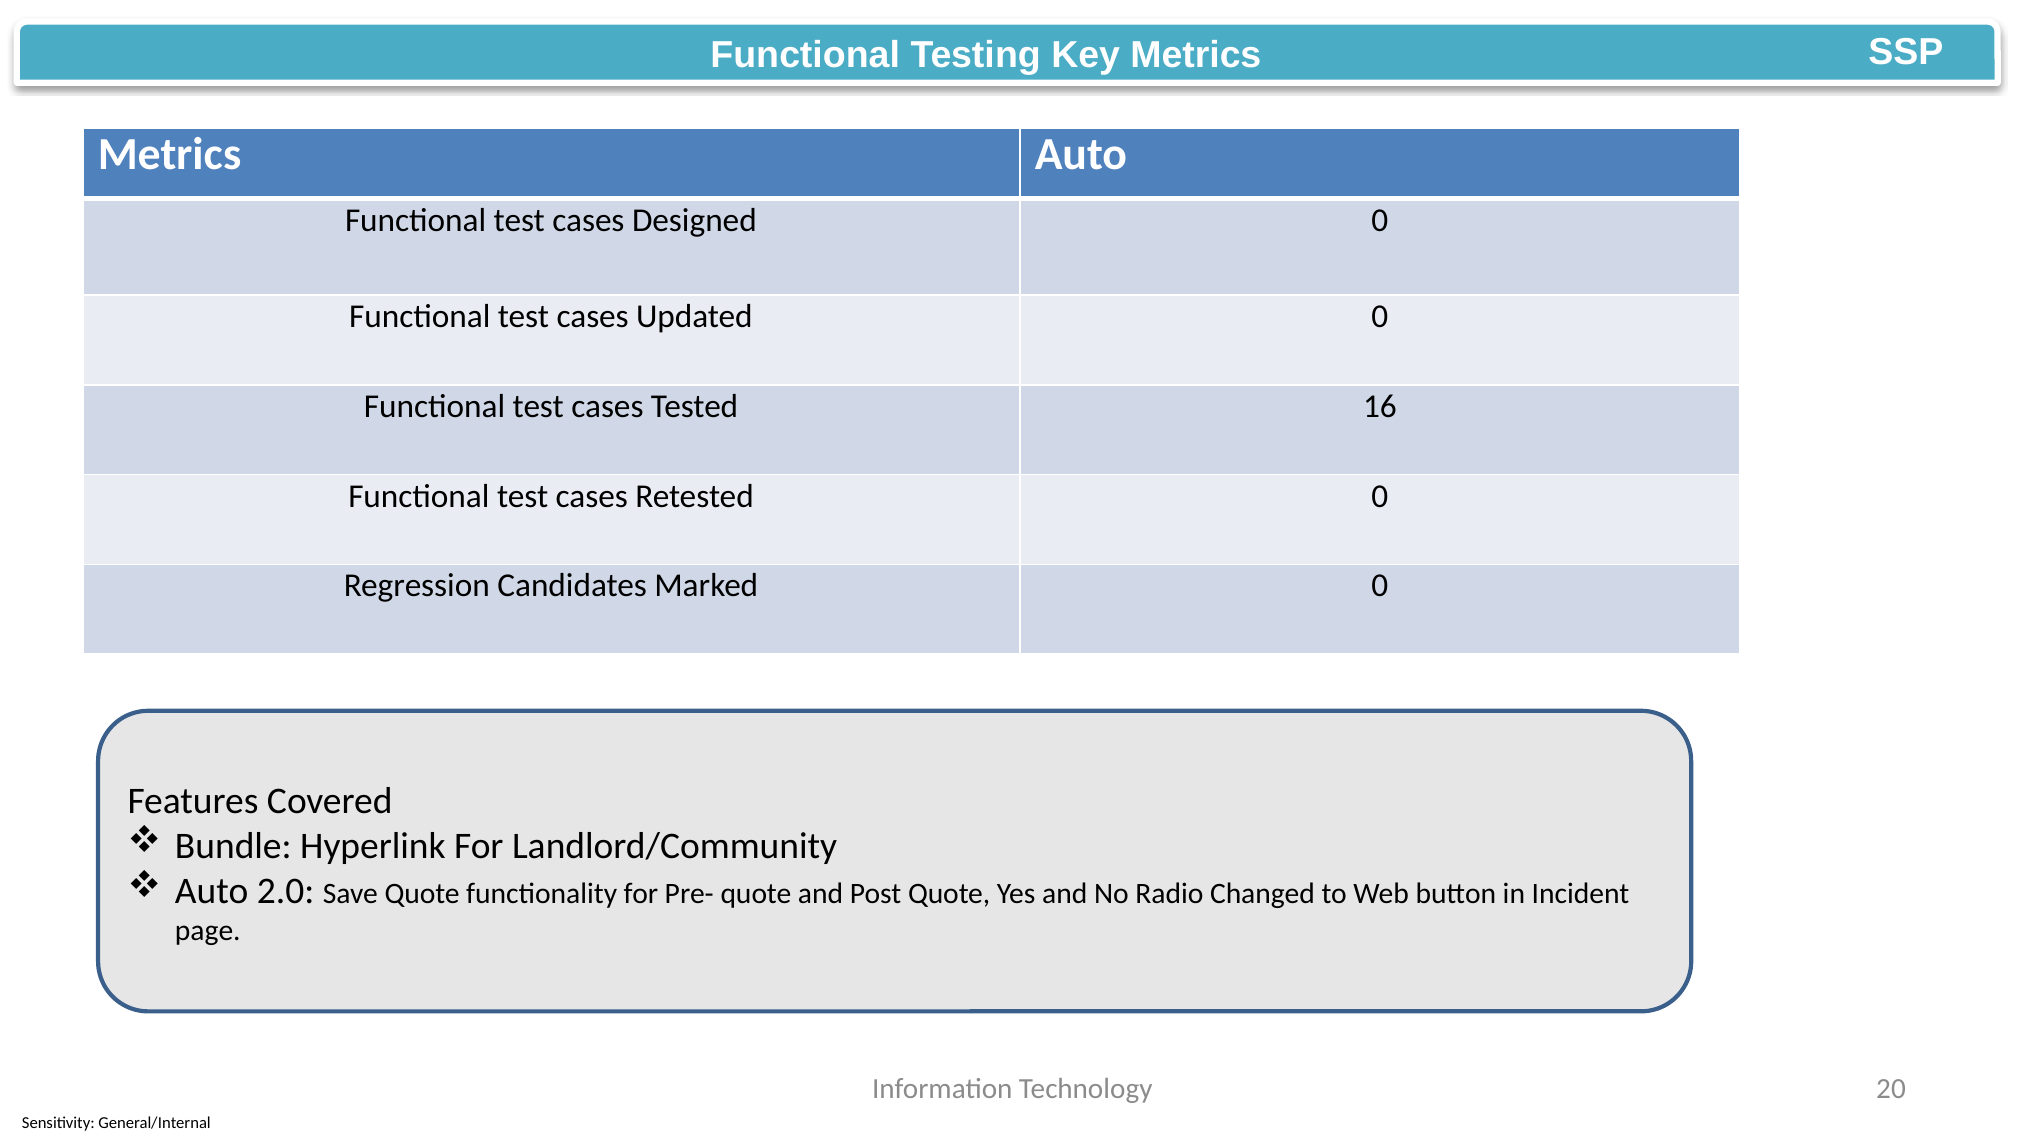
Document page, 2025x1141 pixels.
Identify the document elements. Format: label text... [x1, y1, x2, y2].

slide_number 20 [1451, 1056, 1924, 1118]
text_box Functional Testing Key Metrics [695, 23, 1277, 83]
table_cell 0 [1021, 475, 1739, 564]
text_box [13, 18, 2001, 86]
table_cell 0 [1021, 296, 1739, 384]
table_cell Functional test cases Designed [84, 201, 1019, 294]
table_cell 16 [1021, 386, 1739, 474]
text_box Features Covered Bundle: Hyperlink For Landlord/Community Auto 2.0: Save Quote functionality for Pre- quote and Post Quote, Yes and No Radio Changed to Web button in Incident page. [95, 708, 1694, 1014]
table_header Auto [1021, 129, 1739, 196]
table_header Metrics [84, 129, 1019, 196]
table_cell 0 [1021, 201, 1739, 294]
table_cell Functional test cases Updated [84, 296, 1019, 384]
table_cell Functional test cases Tested [84, 386, 1019, 474]
footer Information Technology [691, 1056, 1334, 1118]
text_box SSP [1853, 19, 1959, 80]
table_cell 0 [1021, 565, 1739, 653]
table_cell Regression Candidates Marked [84, 565, 1019, 653]
table_cell Functional test cases Retested [84, 475, 1019, 564]
